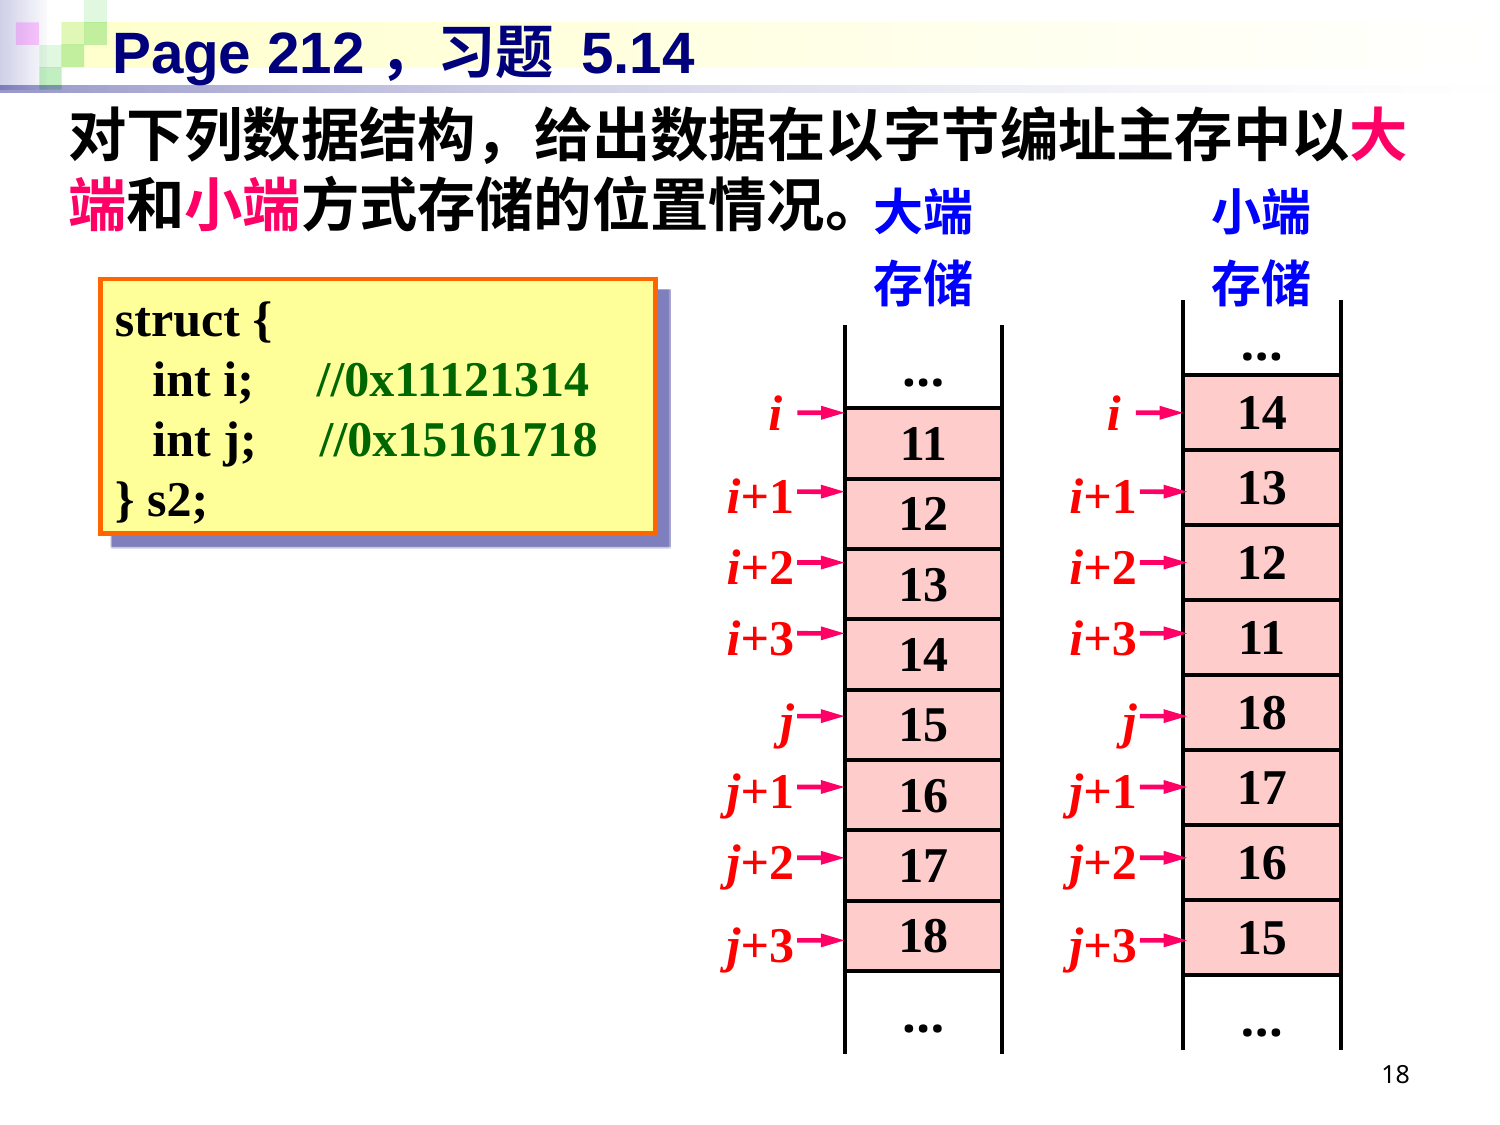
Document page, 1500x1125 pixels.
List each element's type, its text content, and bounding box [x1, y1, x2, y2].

text_box [1139, 627, 1187, 640]
text_box i+1 [690, 456, 809, 527]
text_box j+2 [1033, 822, 1152, 898]
text_box [797, 934, 845, 947]
list 对下列数据结构，给出数据在以字节编址主存中以大端和小端方式存储的位置情况。 [52, 89, 1461, 268]
table_cell 14 [847, 621, 1000, 688]
title Page 212，习题 5.14 [97, 7, 1483, 94]
text_box i+2 [1033, 527, 1152, 597]
text_box [797, 485, 845, 498]
table_header 大端存储 [845, 165, 1002, 325]
text_box i+3 [1033, 597, 1152, 673]
text_box j+1 [1033, 751, 1152, 822]
text_box [1139, 934, 1187, 947]
text_box [798, 406, 845, 419]
table_cell 14 [1185, 377, 1339, 448]
text_box j+3 [690, 904, 809, 980]
table_cell 15 [1185, 902, 1339, 973]
text_box struct { int i; //0x11121314 int j; //0x15161718 } s2; [100, 278, 656, 534]
table_cell 17 [1185, 752, 1339, 823]
table_cell 15 [847, 692, 1000, 758]
table_cell 12 [847, 481, 1000, 547]
text_box i+1 [1033, 456, 1152, 527]
table_cell 12 [1185, 527, 1339, 598]
text_box i [1064, 373, 1136, 448]
table_cell 13 [1185, 452, 1339, 523]
text_box i+2 [690, 527, 809, 597]
text_box i+3 [690, 597, 809, 673]
text_box [1139, 780, 1187, 794]
text_box j+3 [1033, 904, 1152, 980]
table_cell … [1185, 977, 1339, 1050]
table_cell 11 [847, 410, 1000, 477]
table_cell 18 [1185, 677, 1339, 748]
text_box [797, 851, 845, 865]
table_cell 16 [1185, 827, 1339, 898]
text_box j [1033, 680, 1152, 751]
text_box [1139, 851, 1187, 865]
table_header 小端存储 [1183, 165, 1341, 300]
text_box j+2 [690, 822, 809, 898]
table_cell 11 [1185, 602, 1339, 673]
text_box [797, 780, 845, 794]
text_box j+1 [690, 751, 809, 822]
text_box [797, 556, 845, 569]
text_box [797, 709, 845, 723]
text_box [1139, 556, 1187, 569]
text_box j [690, 680, 809, 751]
table_cell … [847, 973, 1000, 1054]
text_box [1139, 709, 1187, 723]
text_box [1136, 406, 1184, 419]
table_cell … [847, 325, 1000, 406]
table_cell 17 [847, 832, 1000, 899]
text_box [797, 627, 845, 640]
text_box i [726, 373, 798, 448]
slide_number 18 [1074, 1024, 1426, 1101]
table_cell … [1185, 300, 1339, 373]
table_cell 18 [847, 903, 1000, 969]
table_cell 16 [847, 762, 1000, 828]
text_box [1139, 485, 1187, 498]
table_cell 13 [847, 551, 1000, 617]
